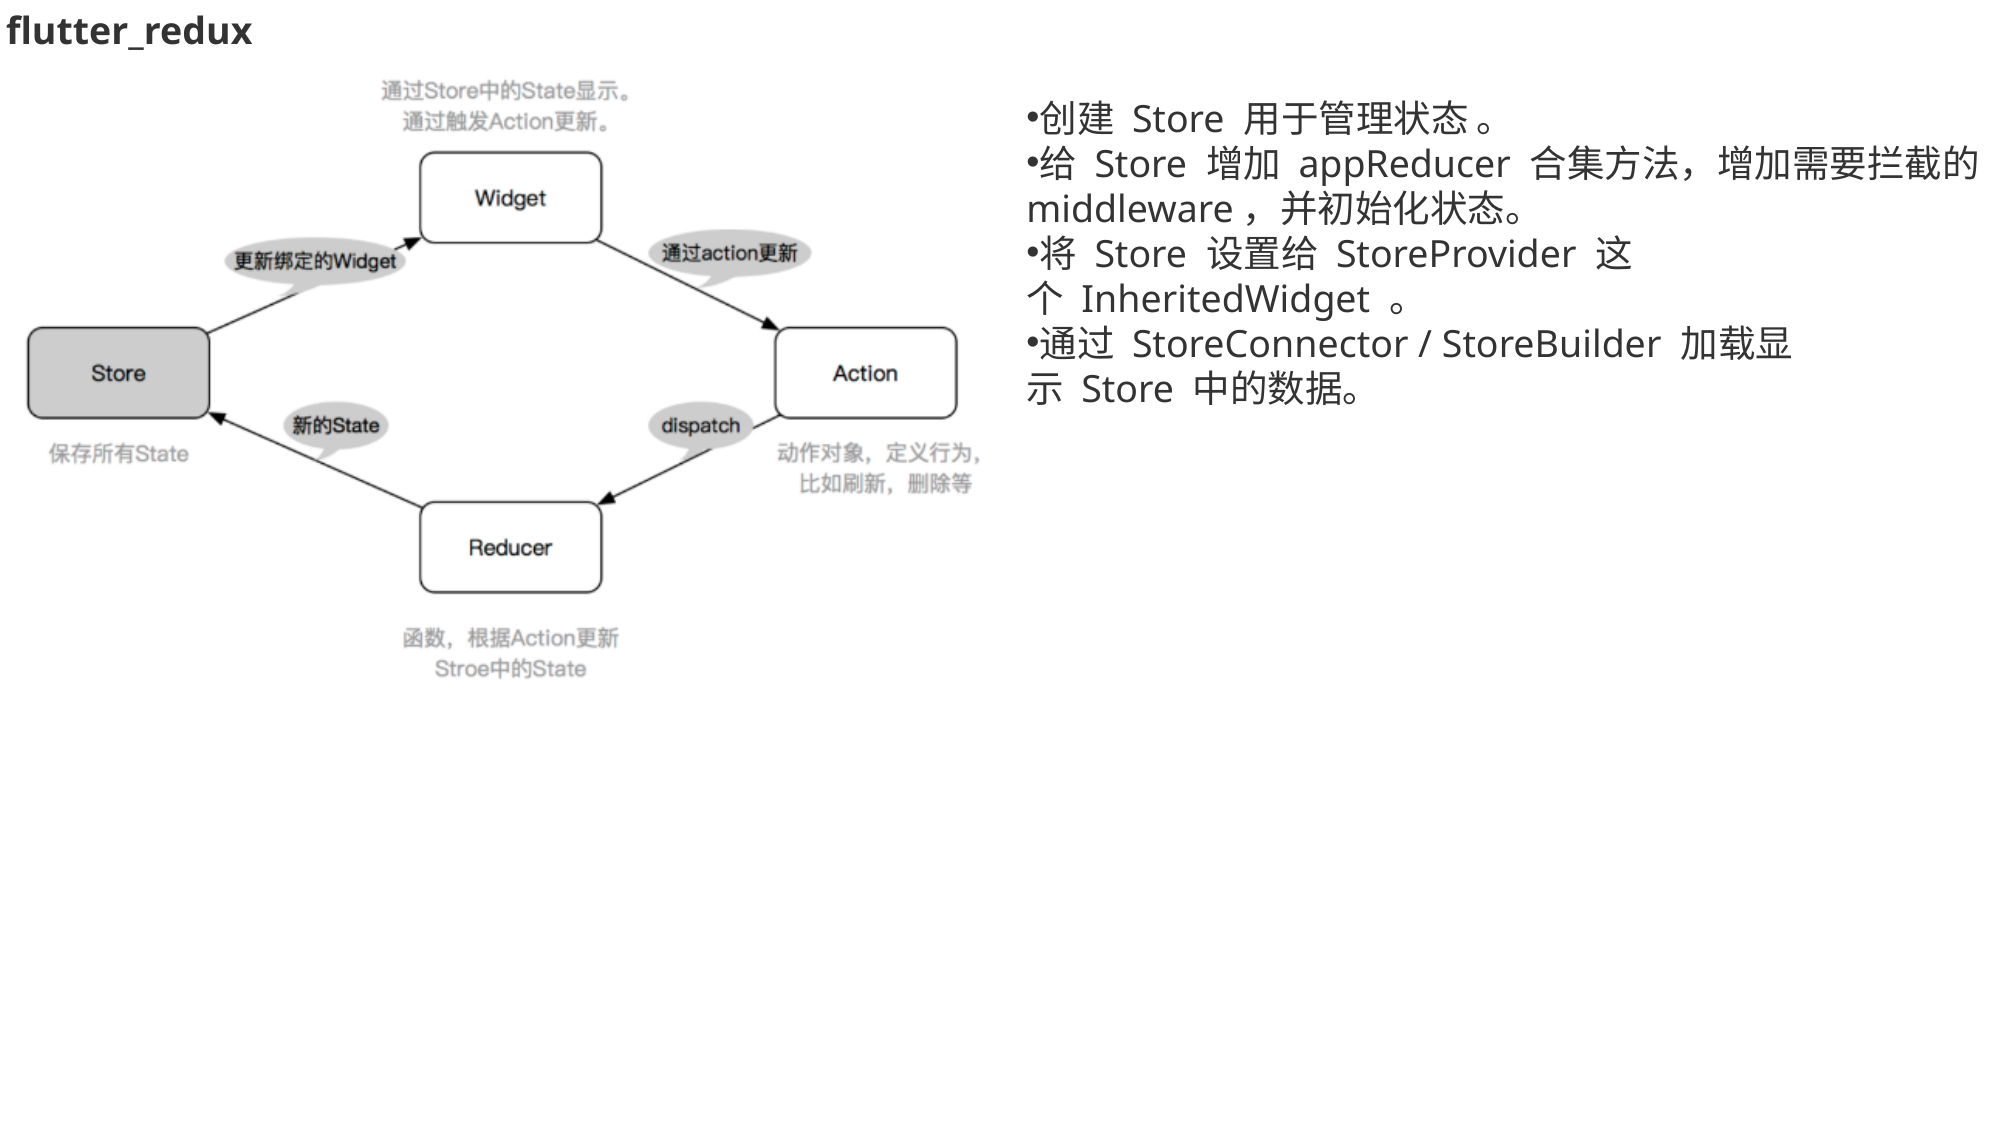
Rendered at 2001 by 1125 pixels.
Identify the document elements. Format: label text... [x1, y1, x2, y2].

text_box flutter_redux [0, 0, 268, 60]
picture [0, 60, 989, 690]
text_box 创建 Store 用于管理状态 。 给 Store 增加 appReducer 合集方法，增加需要拦截的 middleware，并初始化状态。 将 Store 设置给 StoreProvider 这个 InheritedWidget 。 通过 StoreConnector / StoreBuilder 加载显示 Store 中的数据。 [1011, 87, 2000, 417]
